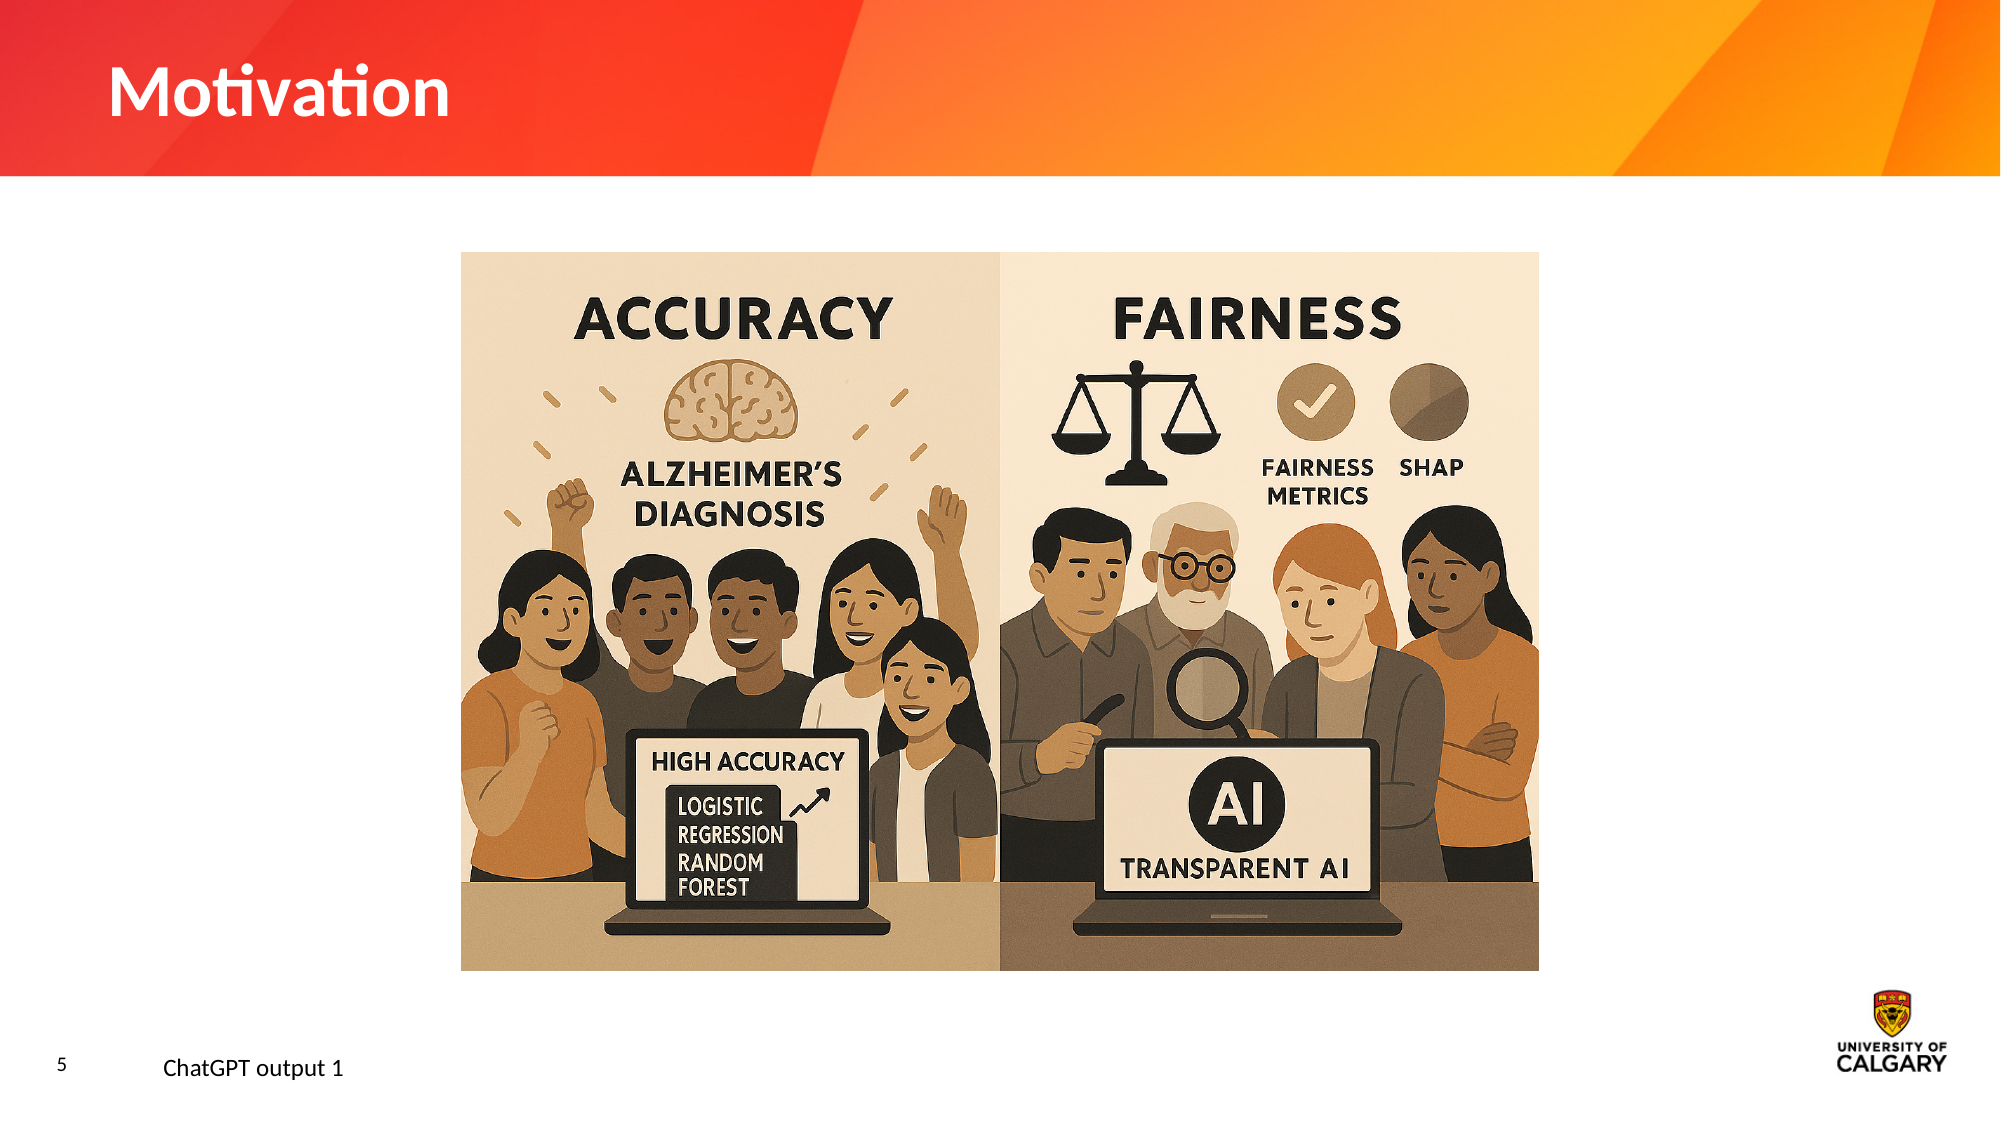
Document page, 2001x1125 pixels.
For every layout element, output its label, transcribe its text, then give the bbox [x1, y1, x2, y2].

slide_number 5 [41, 1043, 492, 1104]
text_box ChatGPT output 1 [148, 1043, 386, 1089]
title Motivation [92, 7, 1818, 177]
picture [0, 0, 2001, 1125]
